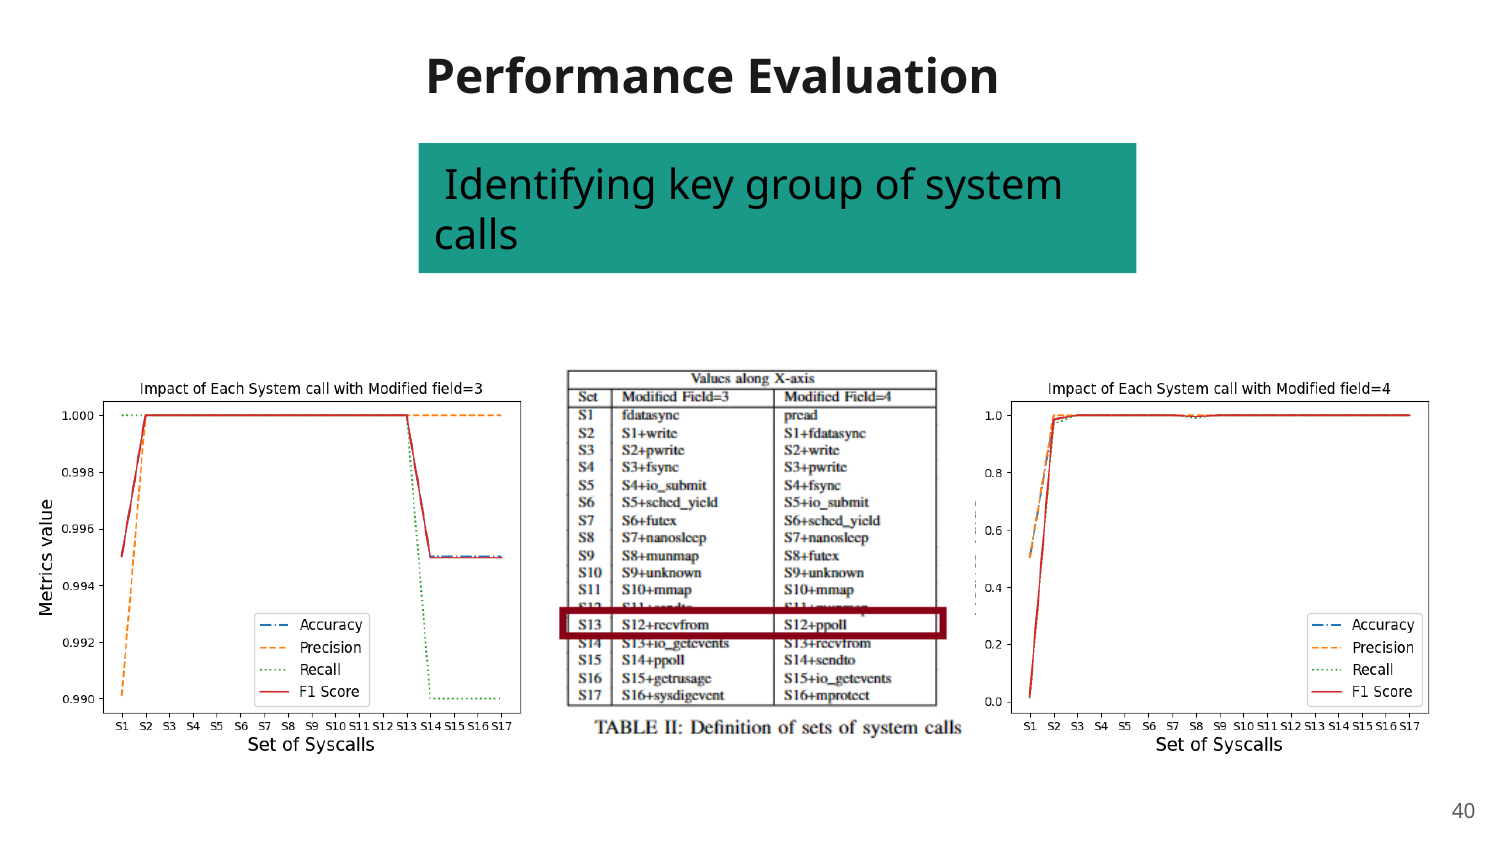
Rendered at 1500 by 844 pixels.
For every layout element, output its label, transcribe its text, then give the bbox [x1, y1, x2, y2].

title Performance Evaluation [204, 31, 1310, 119]
text_box Identifying key group of system calls [418, 143, 1137, 274]
picture [34, 348, 1482, 757]
slide_number 40 [1400, 779, 1491, 844]
